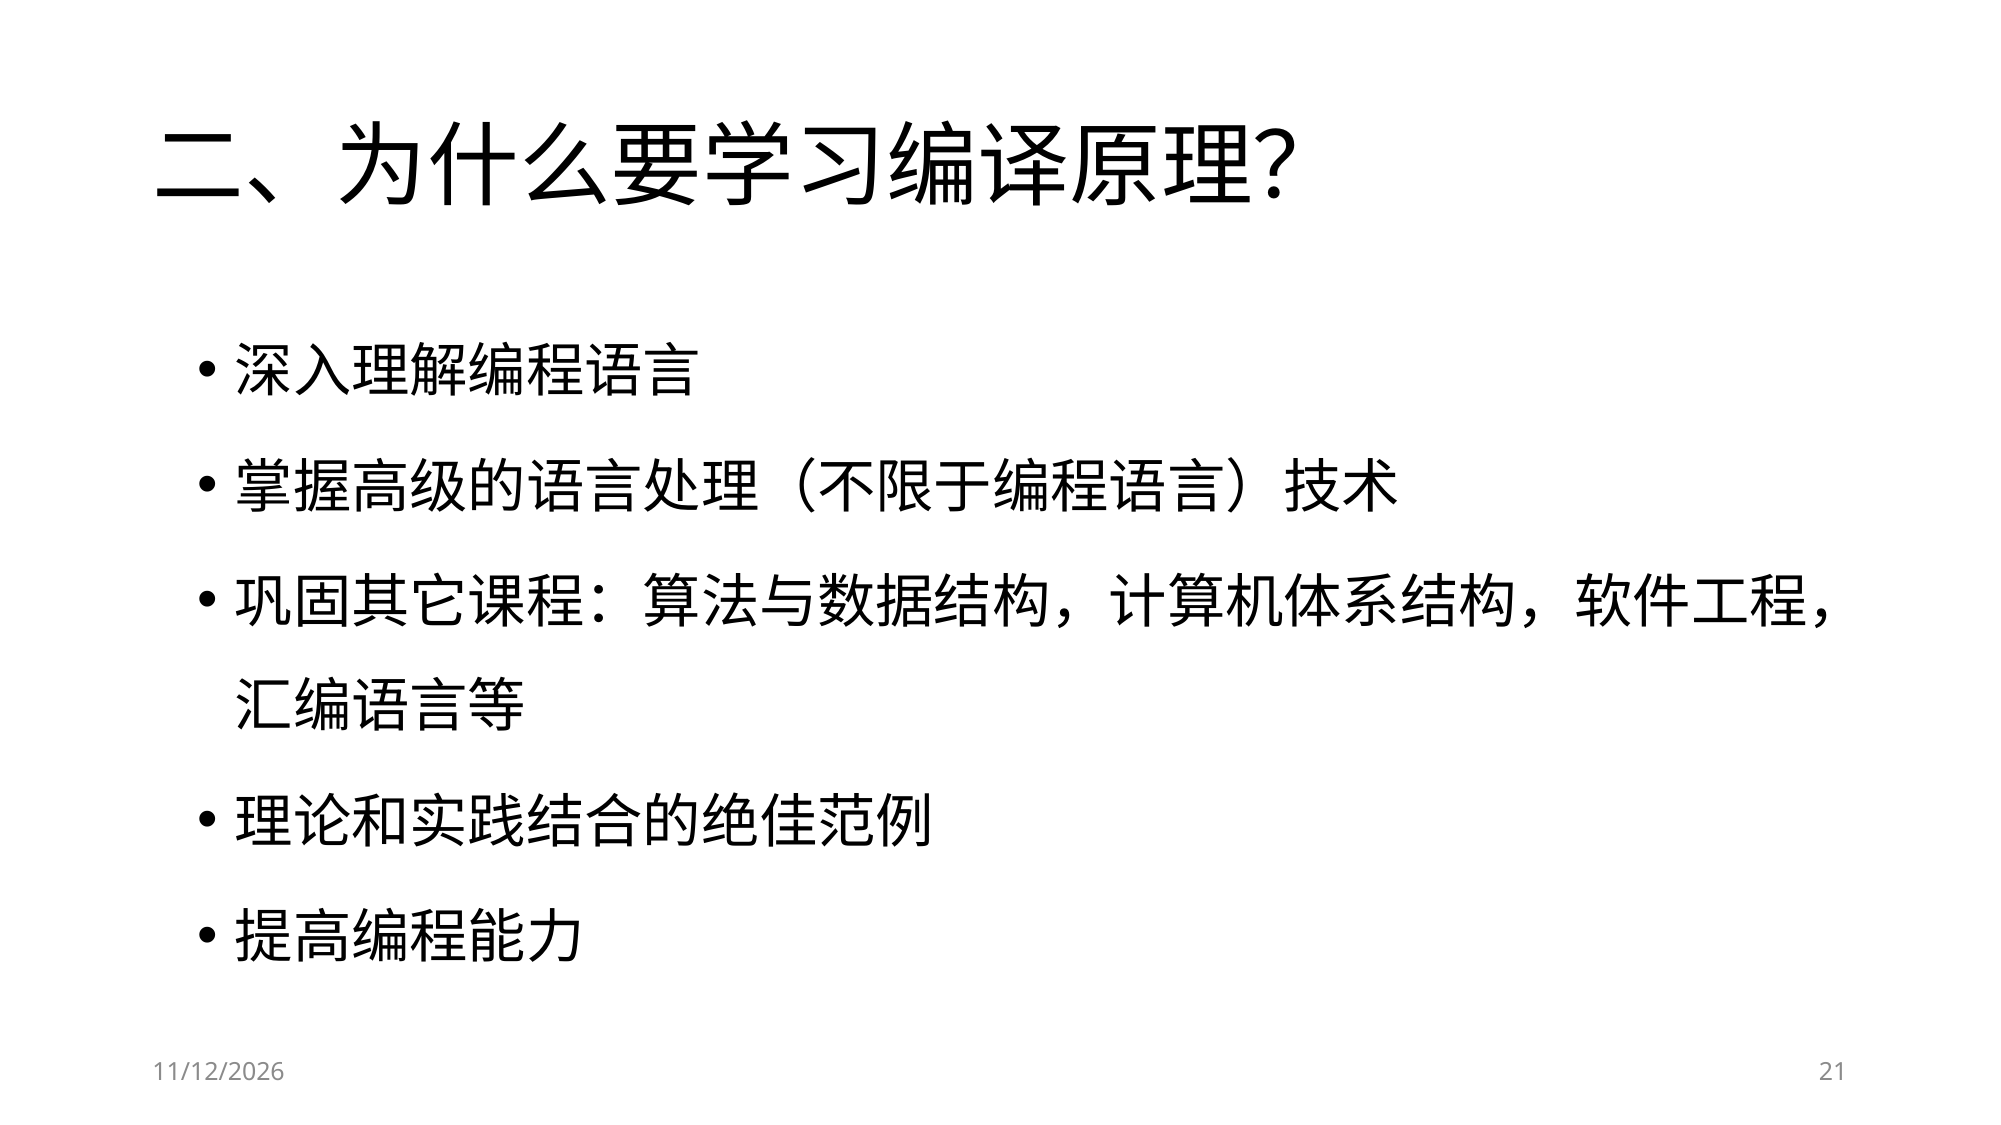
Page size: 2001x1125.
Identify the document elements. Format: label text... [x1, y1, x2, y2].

slide_number 21 [1412, 1042, 1863, 1103]
list 深入理解编程语言 掌握高级的语言处理（不限于编程语言）技术 巩固其它课程：算法与数据结构，计算机体系结构，软件工程，汇编语言等 理论和实践结合的绝佳范例 提高编程能力 [107, 291, 1915, 1006]
title 二、为什么要学习编译原理？ [137, 59, 1863, 278]
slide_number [137, 1042, 588, 1103]
